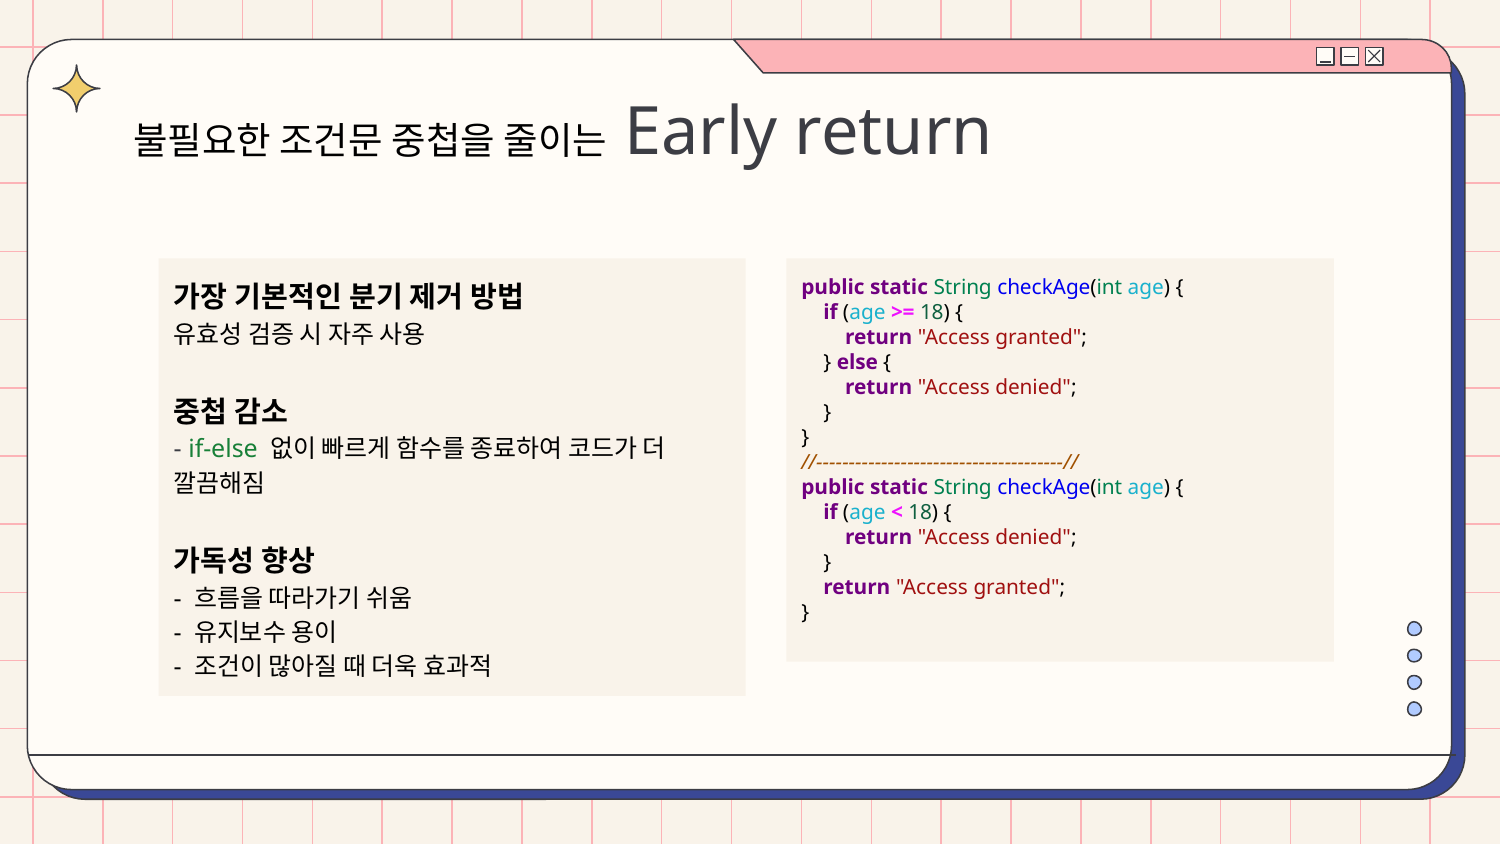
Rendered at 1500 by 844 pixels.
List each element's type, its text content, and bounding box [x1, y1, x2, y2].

text_box 가장 기본적인 분기 제거 방법 유효성 검증 시 자주 사용 중첩 감소 - if-else 없이 빠르게 함수를 종료하여 코드가 더 깔끔해짐 가독성 향상 - 흐름을 따라가기 쉬움 - 유지보수 용이 - 조건이 많아질 때 더욱 효과적 [158, 258, 746, 696]
title 불필요한 조건문 중첩을 줄이는 Early return [118, 72, 1382, 167]
text_box public static String checkAge(int age) { if (age >= 18) { return "Access granted"; } else { return "Access denied"; } } //--------------------------------------// public static String checkAge(int age) { if (age < 18) { return "Access denied"; } return "Access granted"; } [786, 258, 1334, 662]
